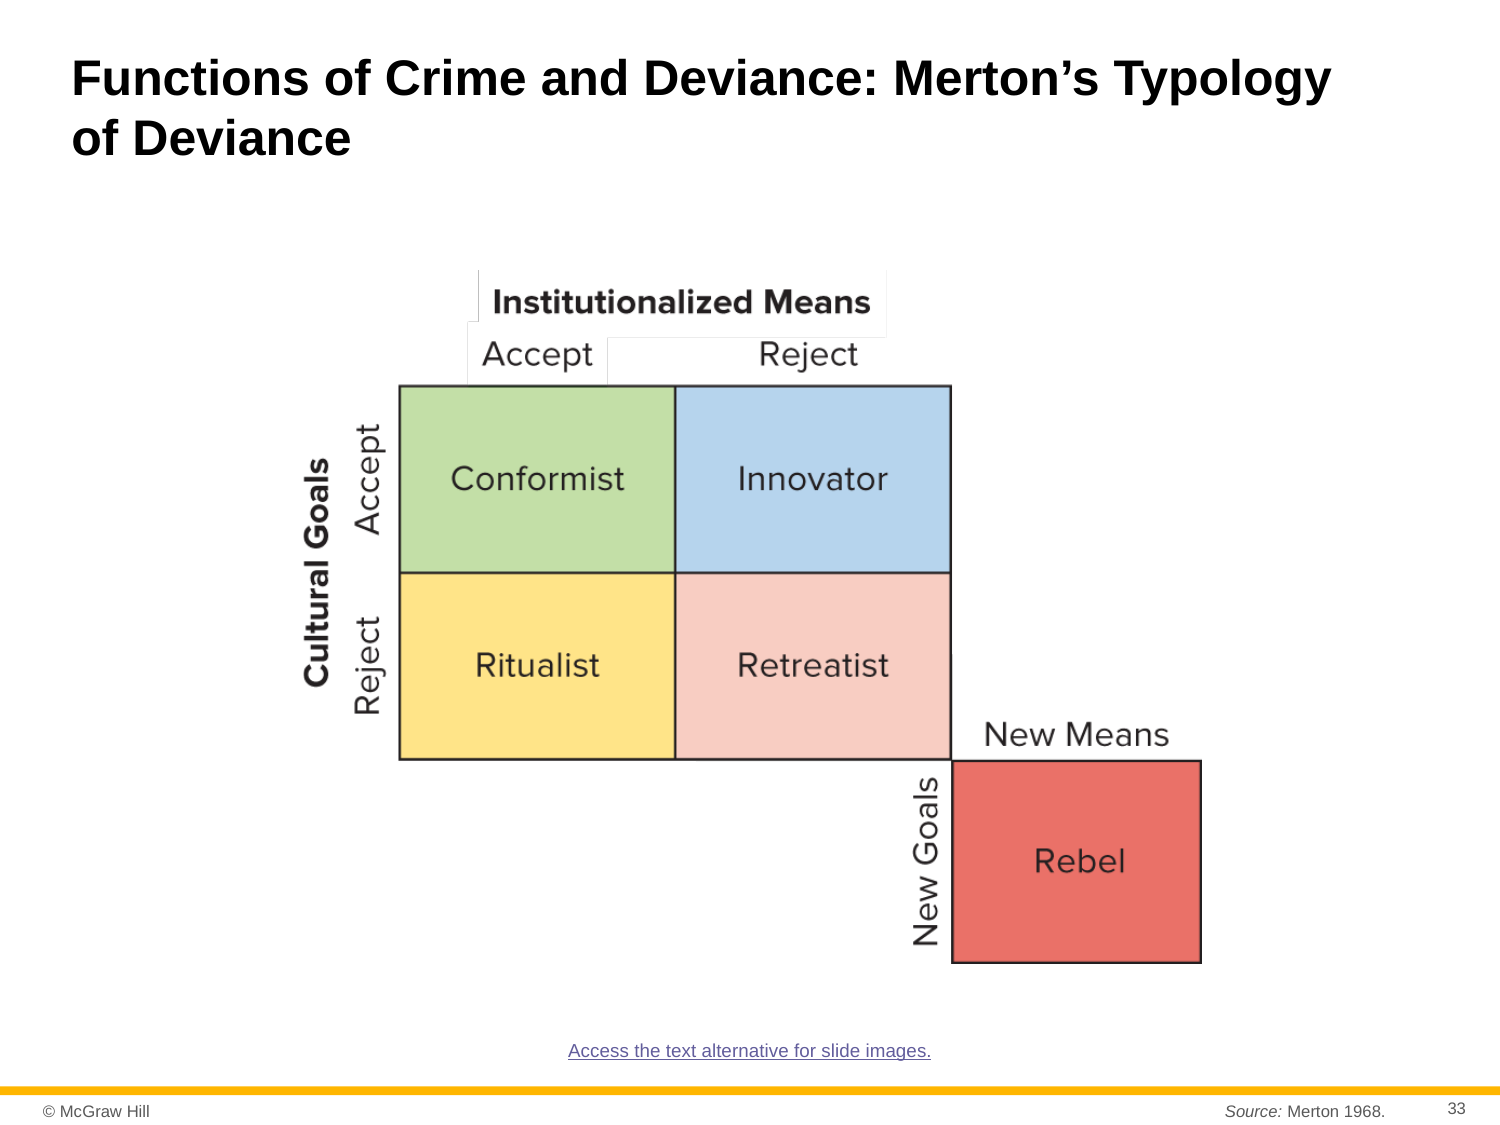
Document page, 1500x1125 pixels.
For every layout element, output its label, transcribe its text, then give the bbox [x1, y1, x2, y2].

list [56, 270, 1444, 964]
title Functions of Crime and Deviance: Merton’s Typology of Deviance [56, 50, 1444, 162]
list Source: Merton 1968. [256, 1096, 1401, 1125]
list Access the text alternative for slide images. [525, 1037, 975, 1069]
